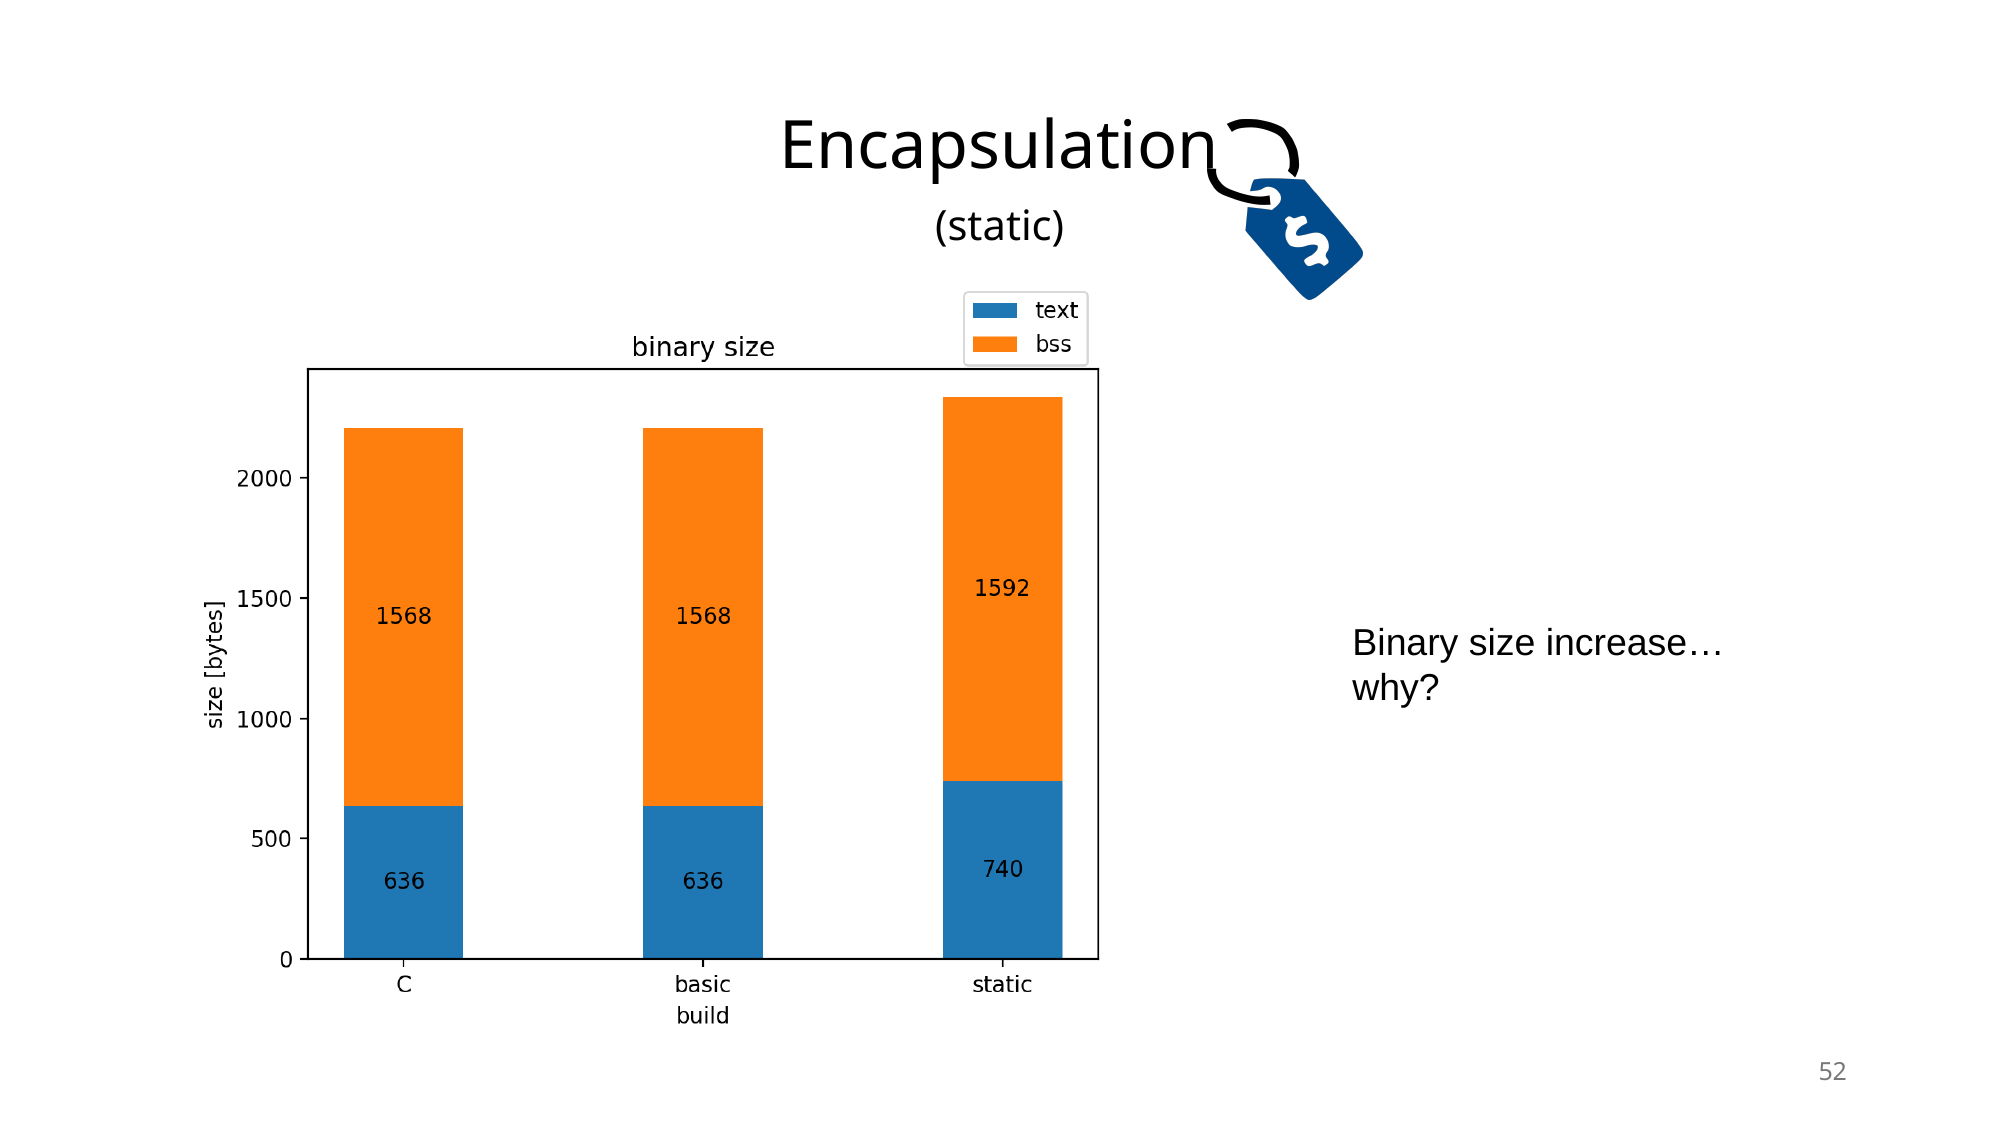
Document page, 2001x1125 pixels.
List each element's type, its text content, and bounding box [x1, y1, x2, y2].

text_box Encapsulation (static) [317, 103, 1683, 270]
slide_number 52 [1412, 1042, 1862, 1102]
picture [179, 277, 1200, 1043]
picture [1207, 119, 1363, 301]
text_box Binary size increase… why? [1337, 610, 1838, 668]
